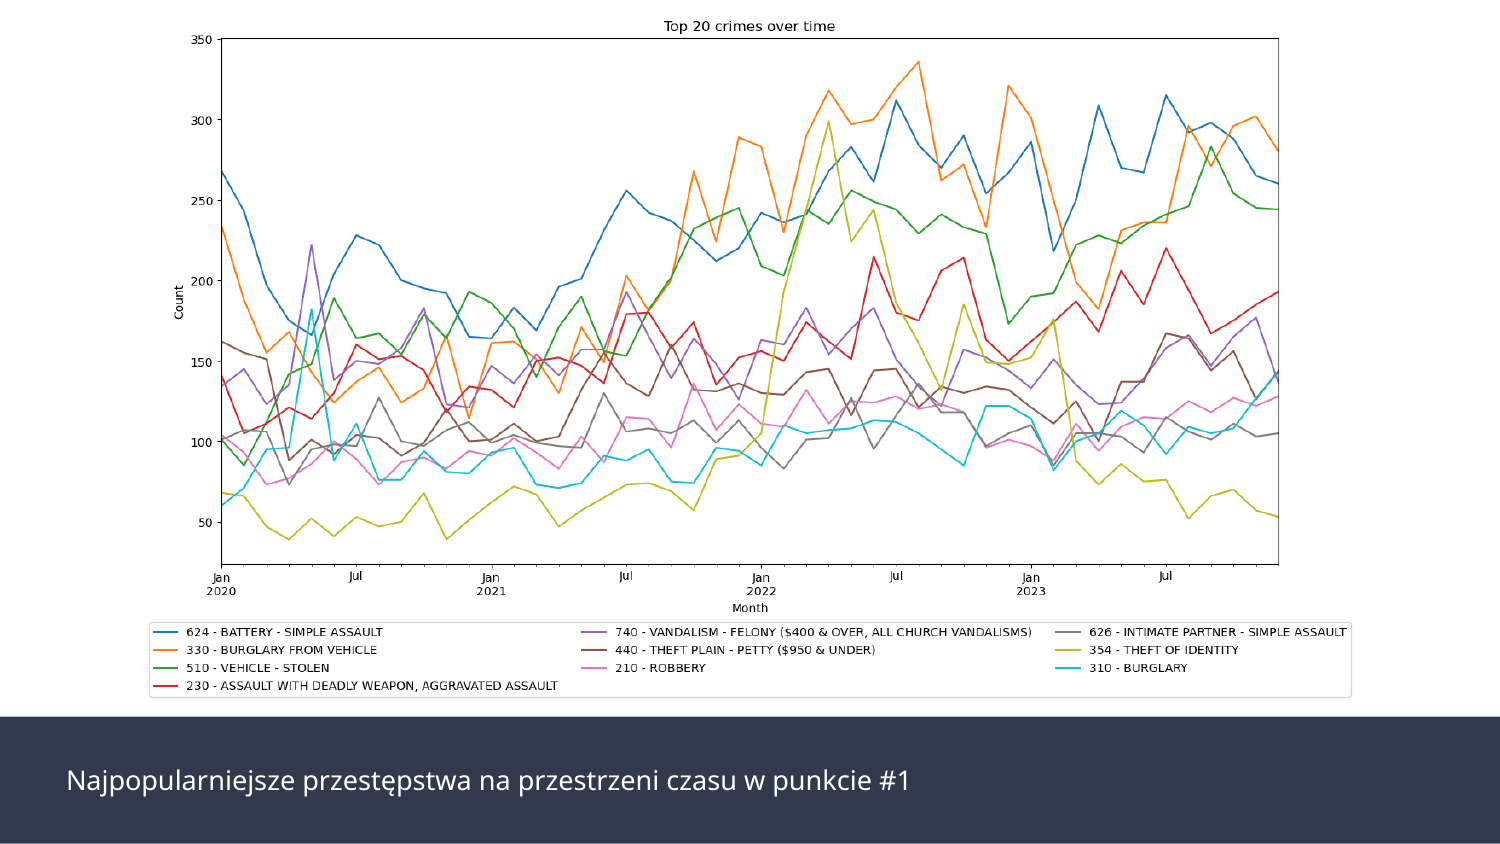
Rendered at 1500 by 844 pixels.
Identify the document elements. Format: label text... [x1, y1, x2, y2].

picture [140, 12, 1360, 705]
list Najpopularniejsze przestępstwa na przestrzeni czasu w punkcie #1 [51, 741, 1361, 818]
